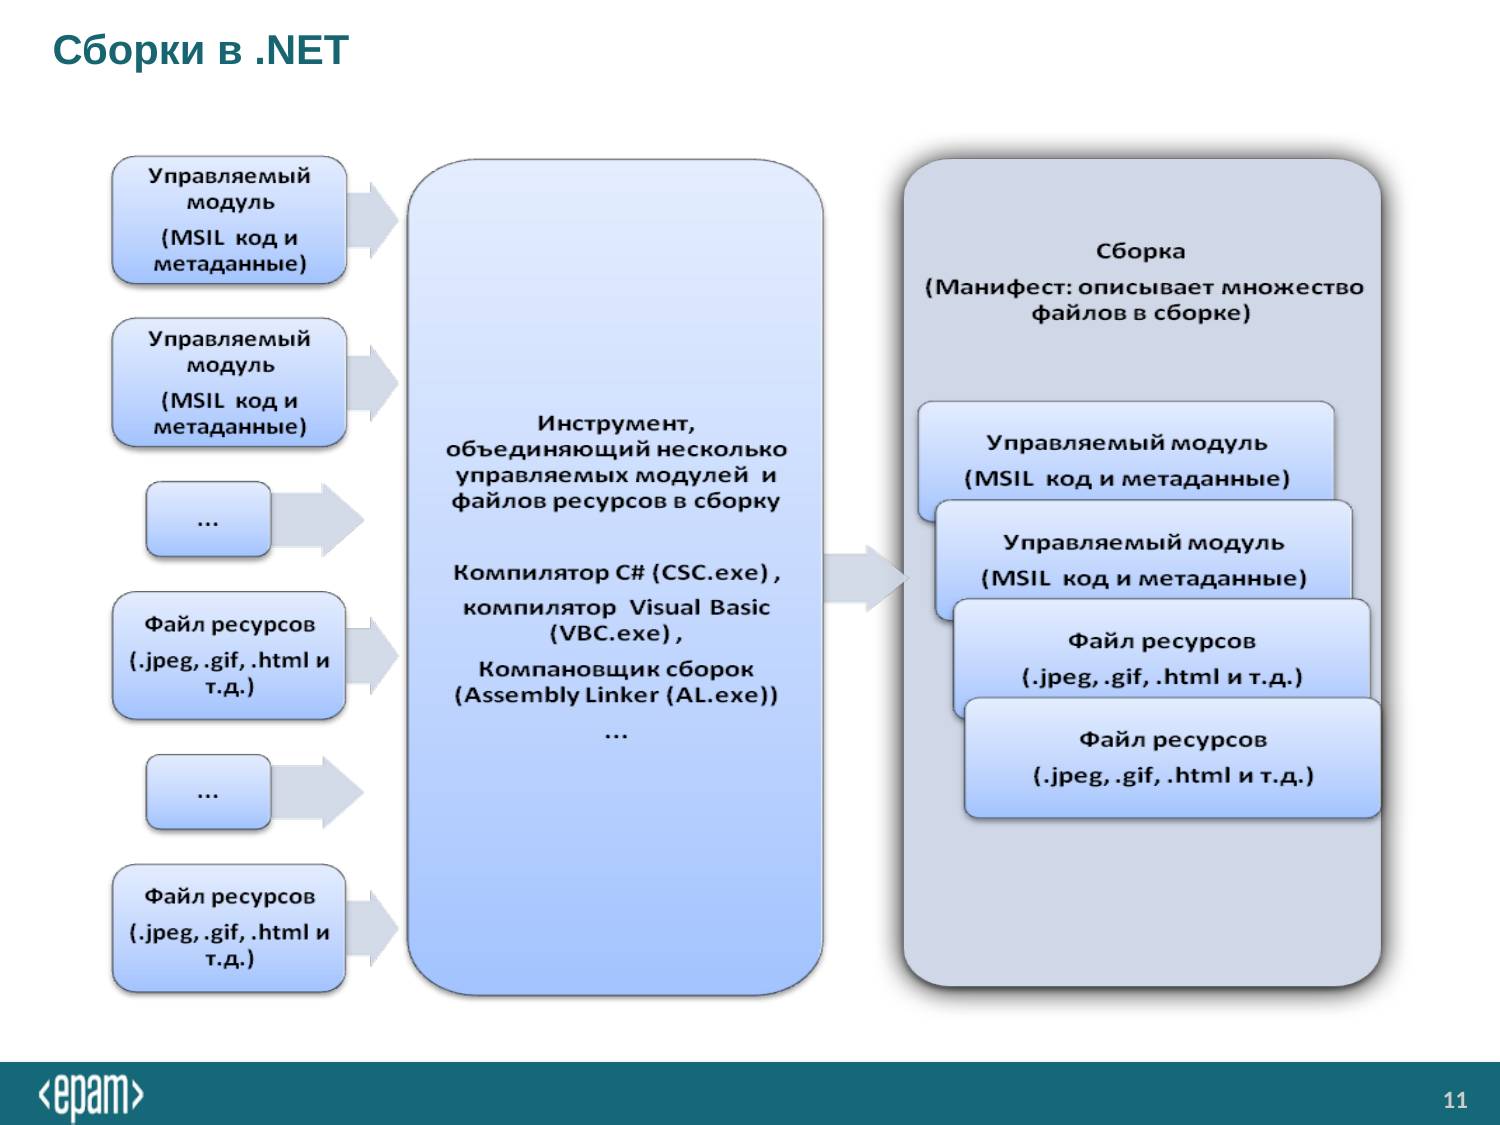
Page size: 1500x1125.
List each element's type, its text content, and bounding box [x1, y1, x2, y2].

picture [12, 146, 1401, 1010]
title Сборки в .NET [0, 0, 1500, 95]
picture [38, 1074, 144, 1125]
